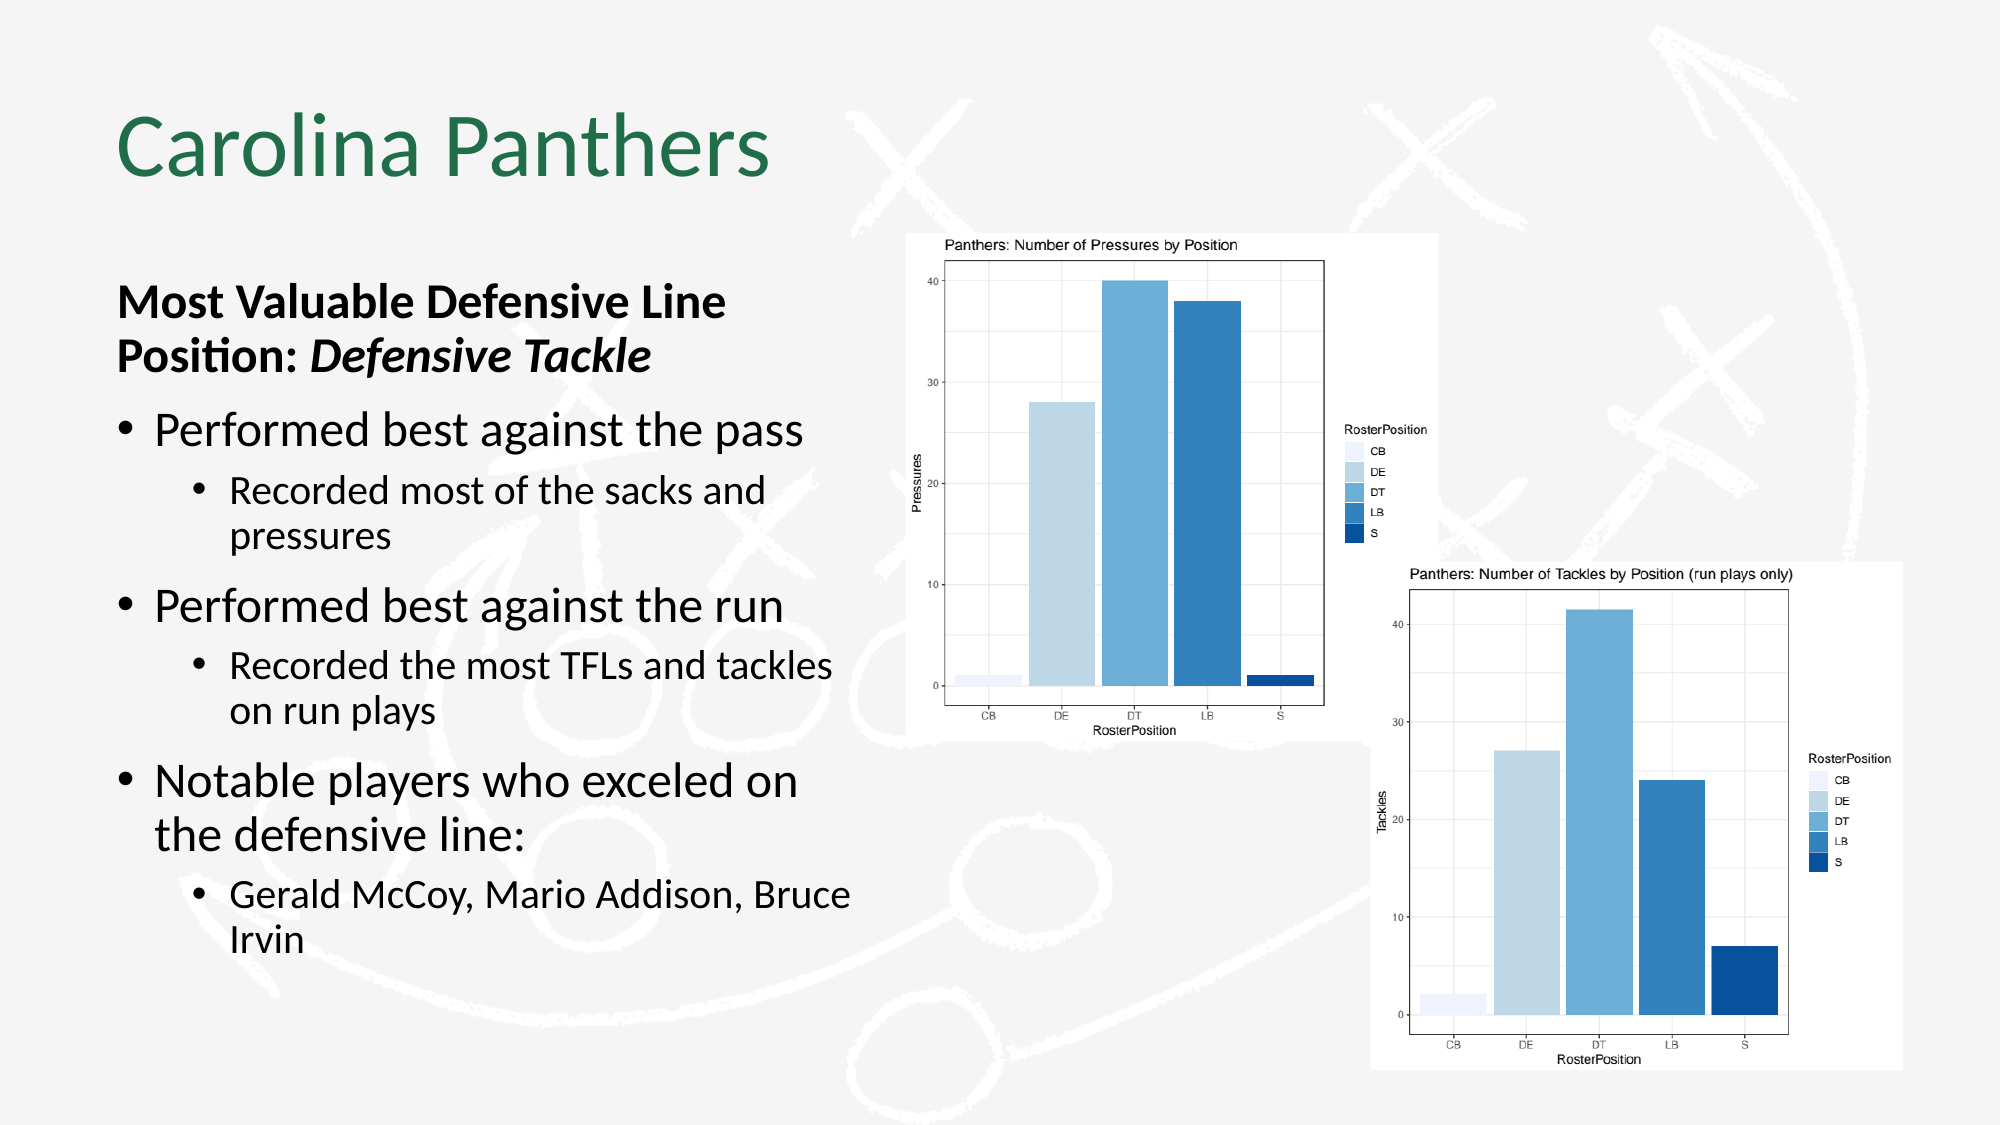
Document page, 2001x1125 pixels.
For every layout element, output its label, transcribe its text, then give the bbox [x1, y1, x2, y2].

list Most Valuable Defensive Line Position: Defensive Tackle Performed best against the pass Recorded most of the sacks and pressures Performed best against the run Recorded the most TFLs and tackles on run plays Notable players who exceled on the defensive line: Gerald McCoy, Mario Addison, Bruce Irvin [101, 267, 888, 1014]
picture [905, 233, 1904, 1070]
title Carolina Panthers [101, 59, 1904, 234]
